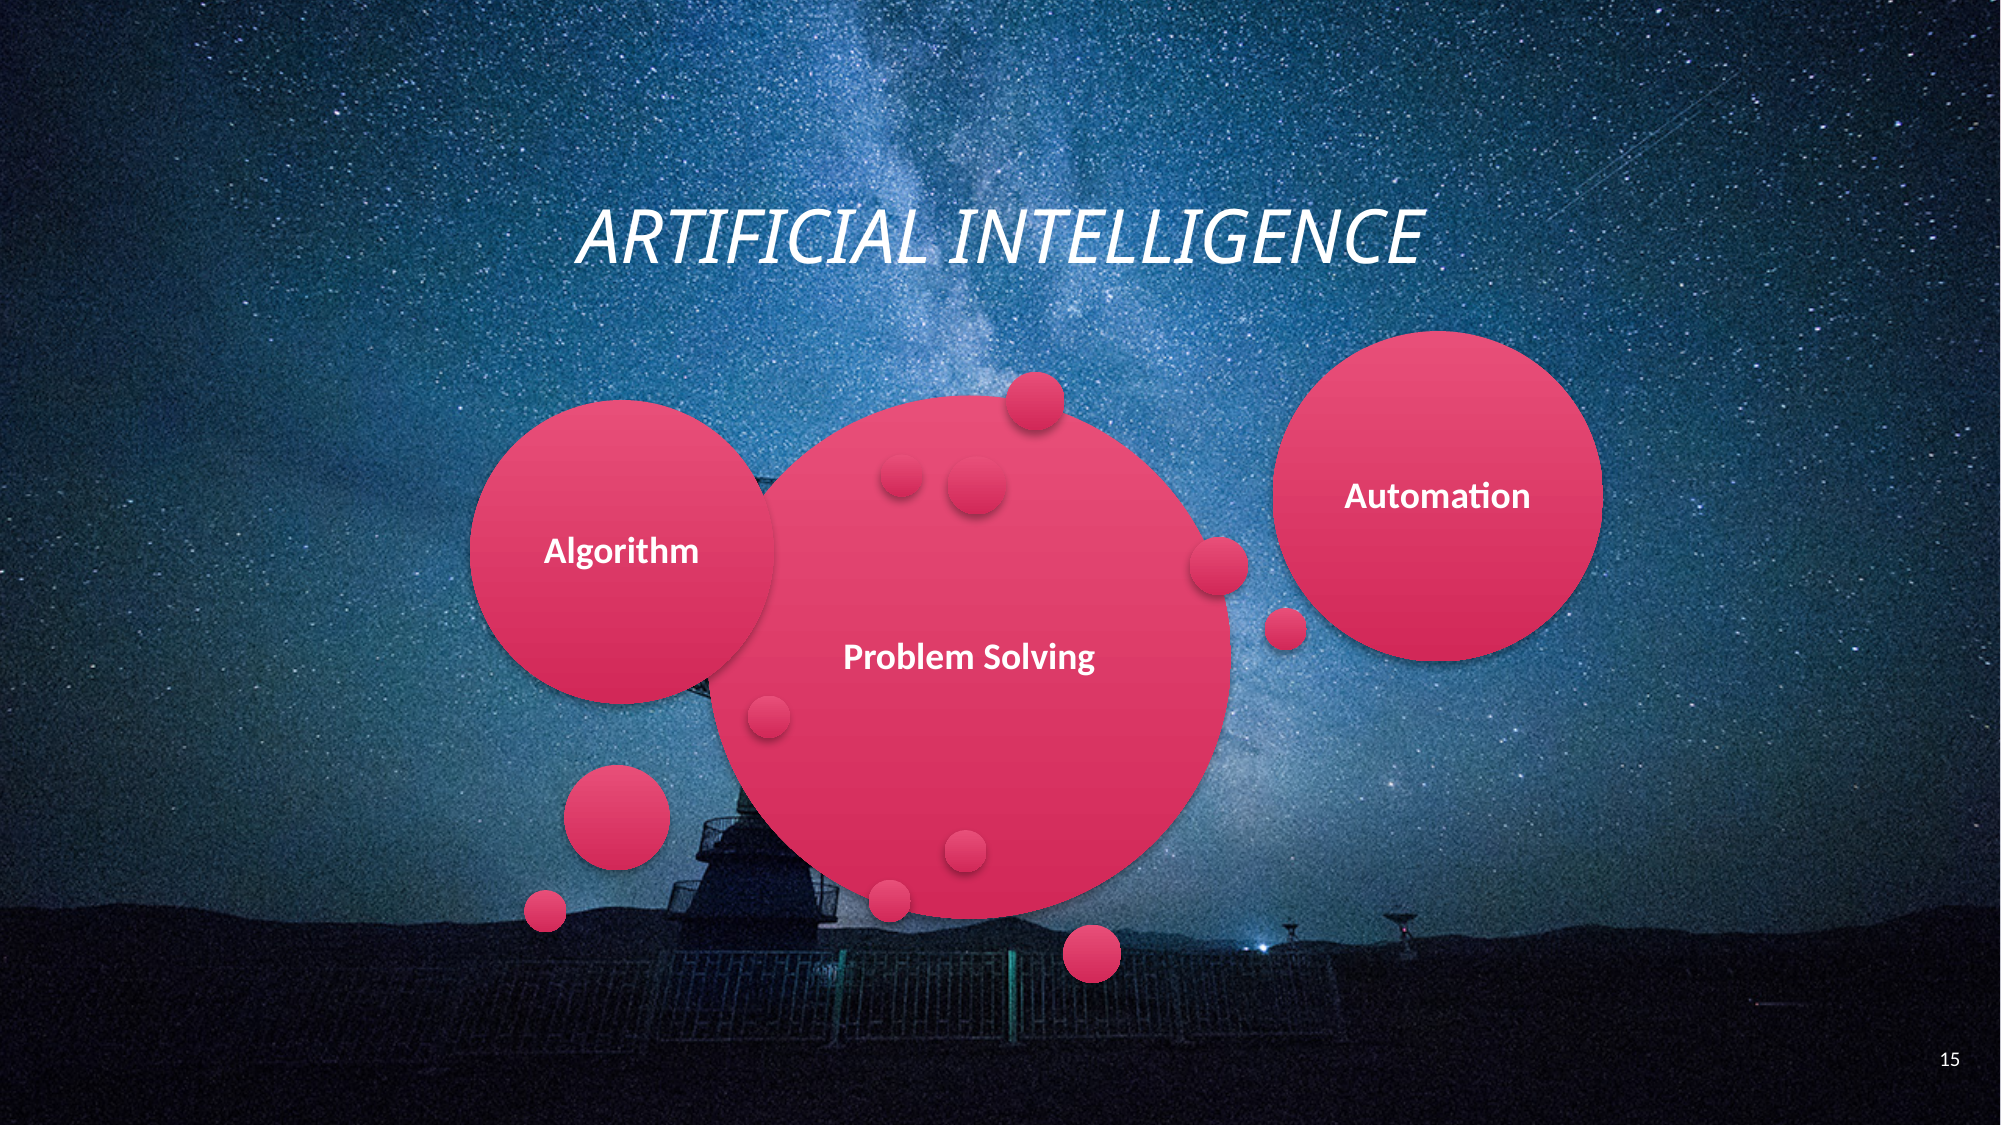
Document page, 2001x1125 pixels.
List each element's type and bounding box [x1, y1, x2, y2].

list [421, 351, 1635, 963]
list [0, 0, 2000, 1125]
